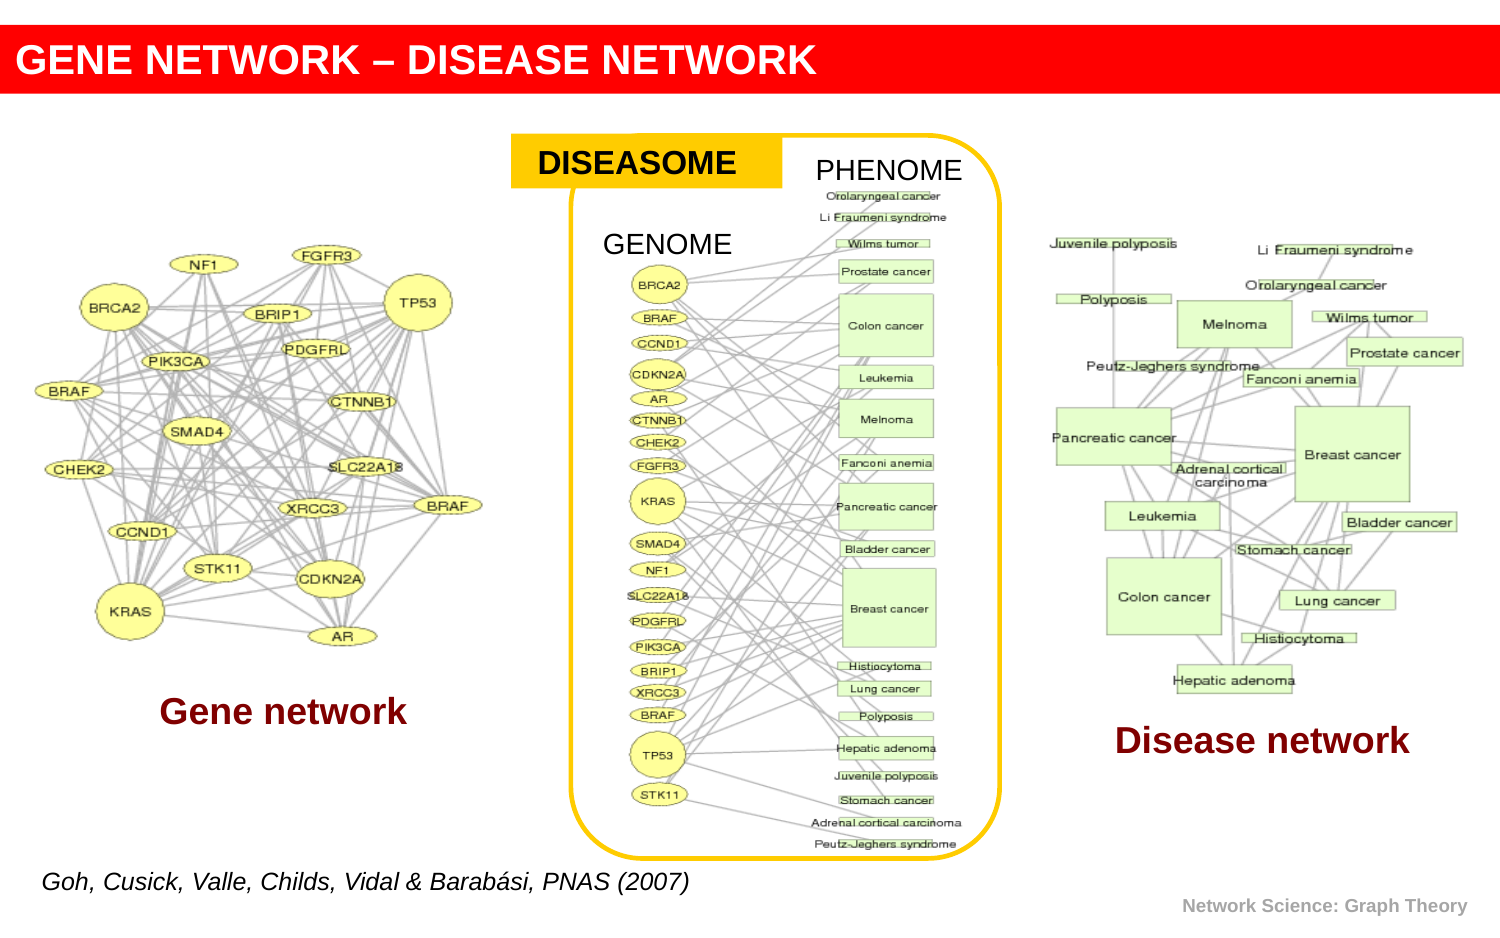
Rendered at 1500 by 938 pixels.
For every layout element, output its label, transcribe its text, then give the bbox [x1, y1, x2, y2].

text_box Network Science: Graph Theory [1062, 885, 1488, 924]
text_box Goh, Cusick, Valle, Childs, Vidal & Barabási, PNAS (2007) [26, 858, 707, 904]
text_box GENE NETWORK – DISEASE NETWORK [0, 24, 1500, 94]
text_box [34, 231, 505, 741]
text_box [510, 133, 1000, 859]
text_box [1037, 228, 1476, 770]
